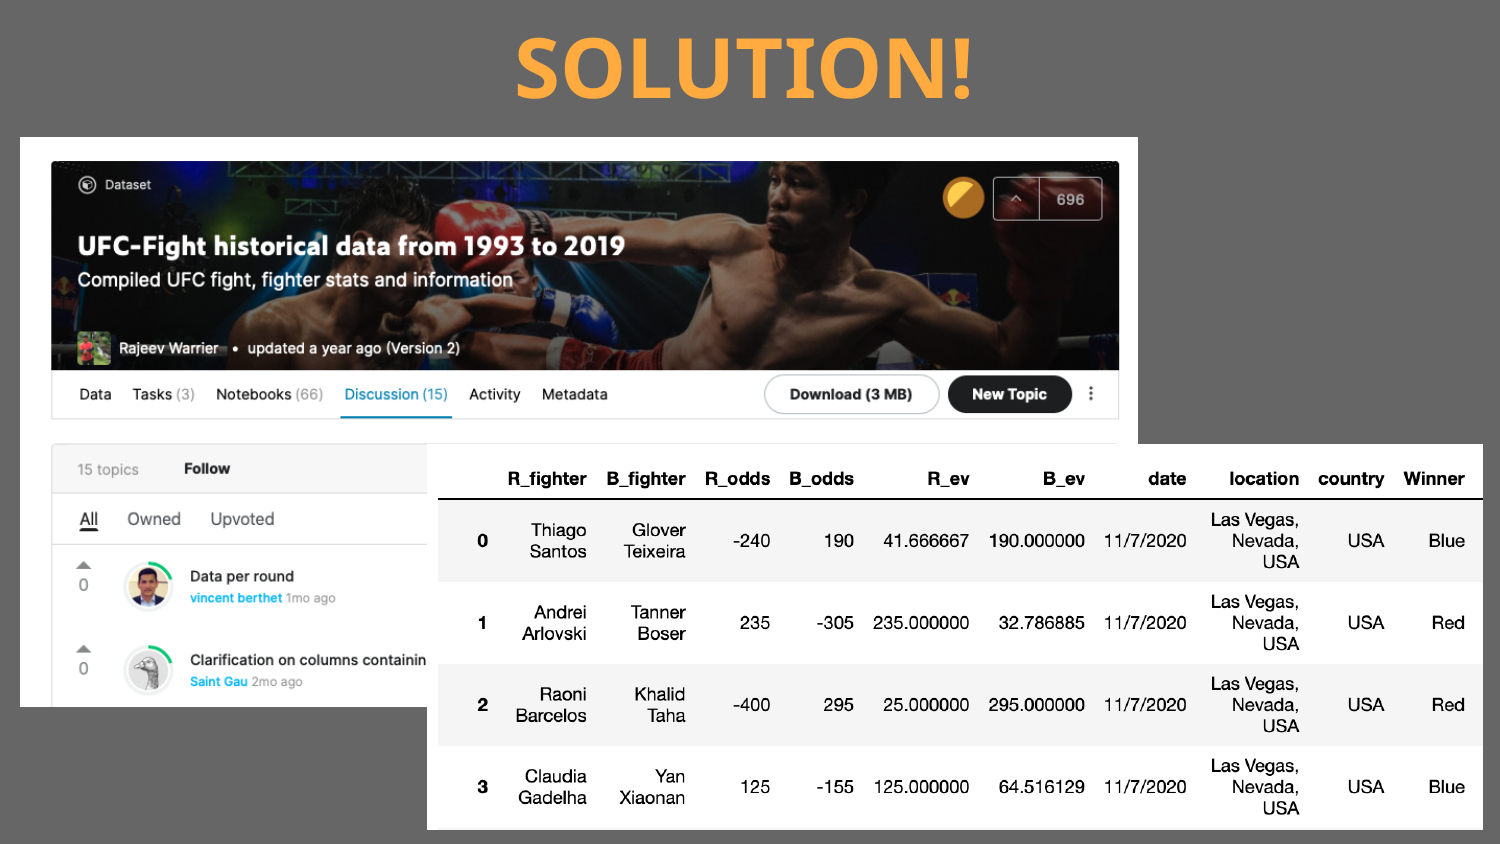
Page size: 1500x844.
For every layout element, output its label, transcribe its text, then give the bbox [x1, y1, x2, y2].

text_box SOLUTION! [499, 0, 1001, 135]
picture [20, 137, 1483, 830]
